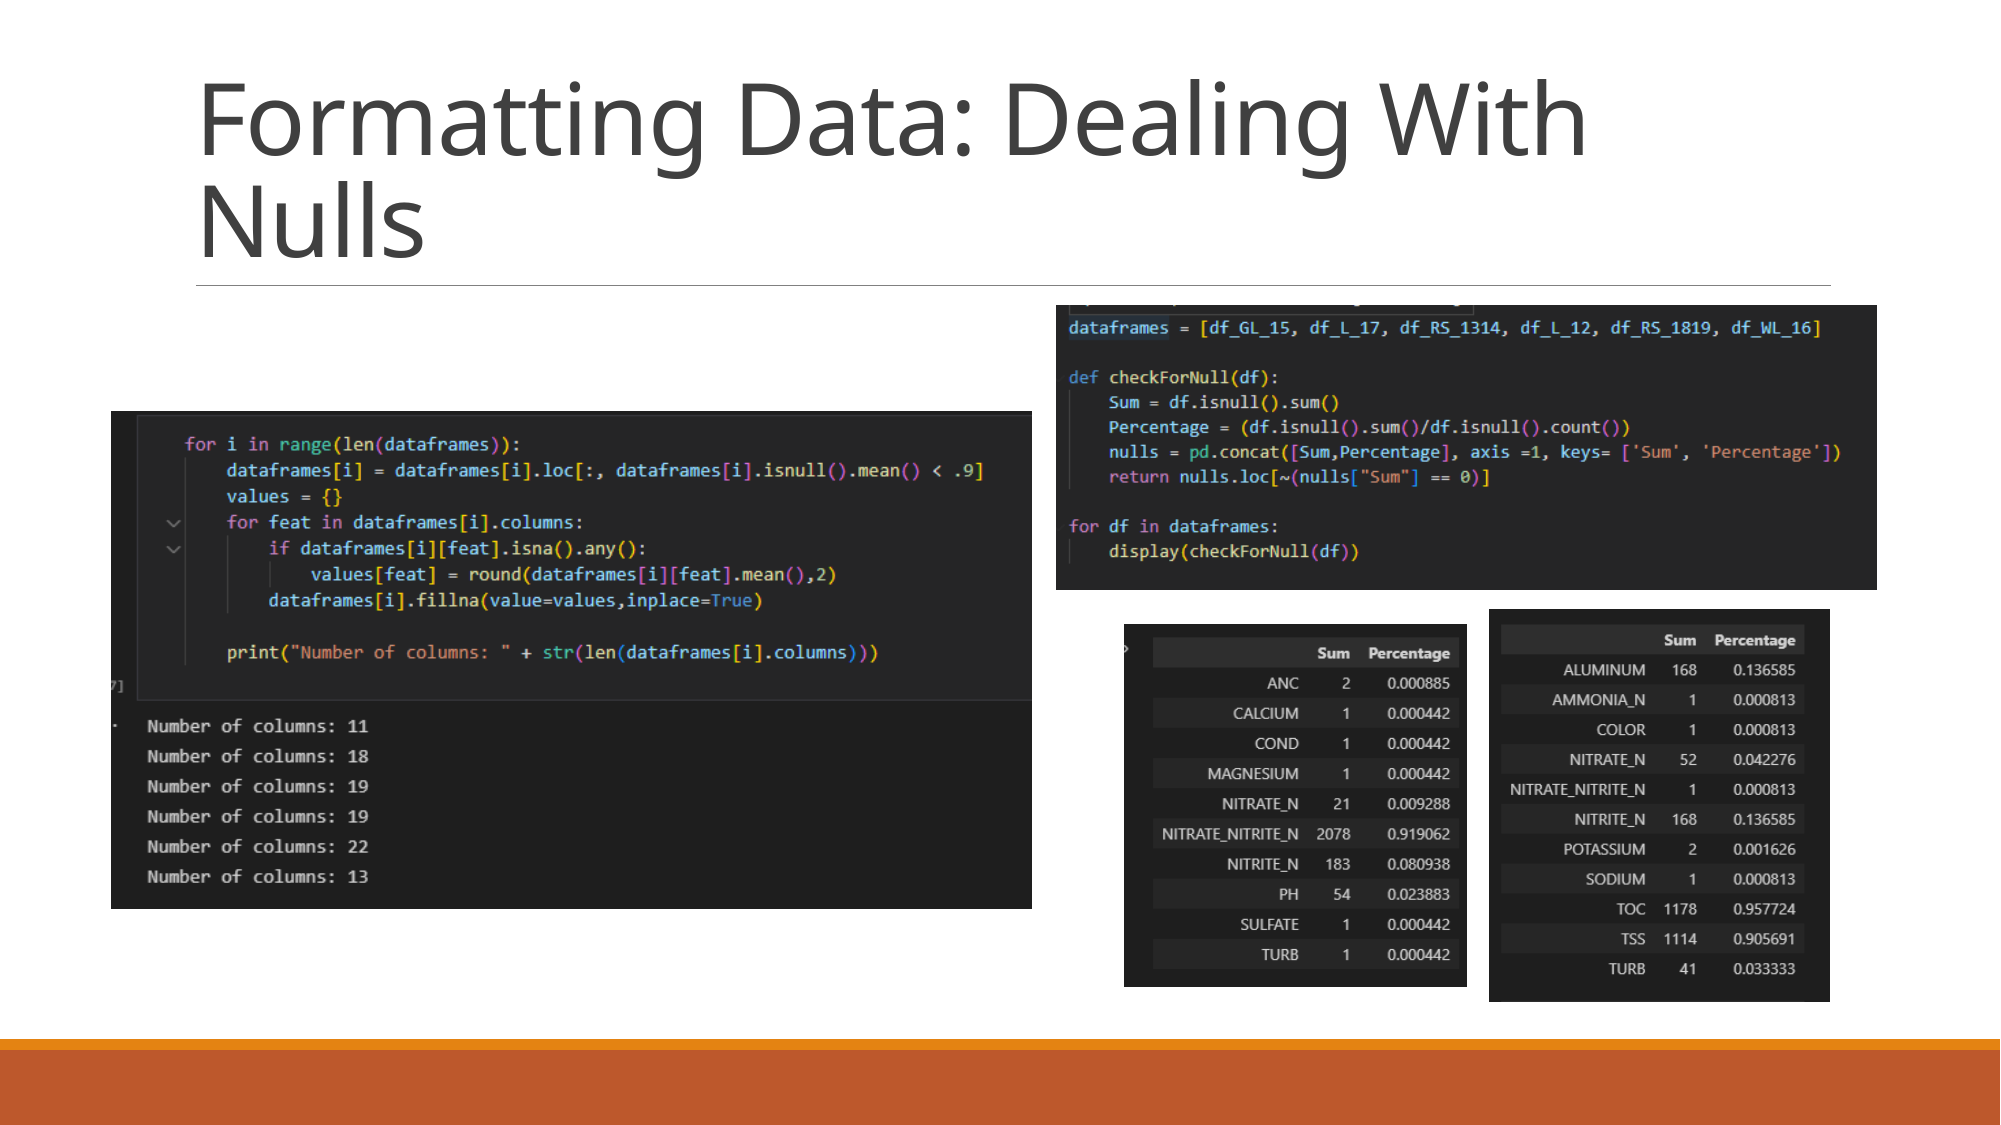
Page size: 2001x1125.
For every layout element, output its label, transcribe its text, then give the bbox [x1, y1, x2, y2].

picture [1124, 624, 1468, 988]
title Formatting Data: Dealing With Nulls [180, 47, 1830, 285]
picture [1489, 609, 1831, 1003]
picture [1056, 304, 1878, 590]
picture [111, 411, 1033, 910]
